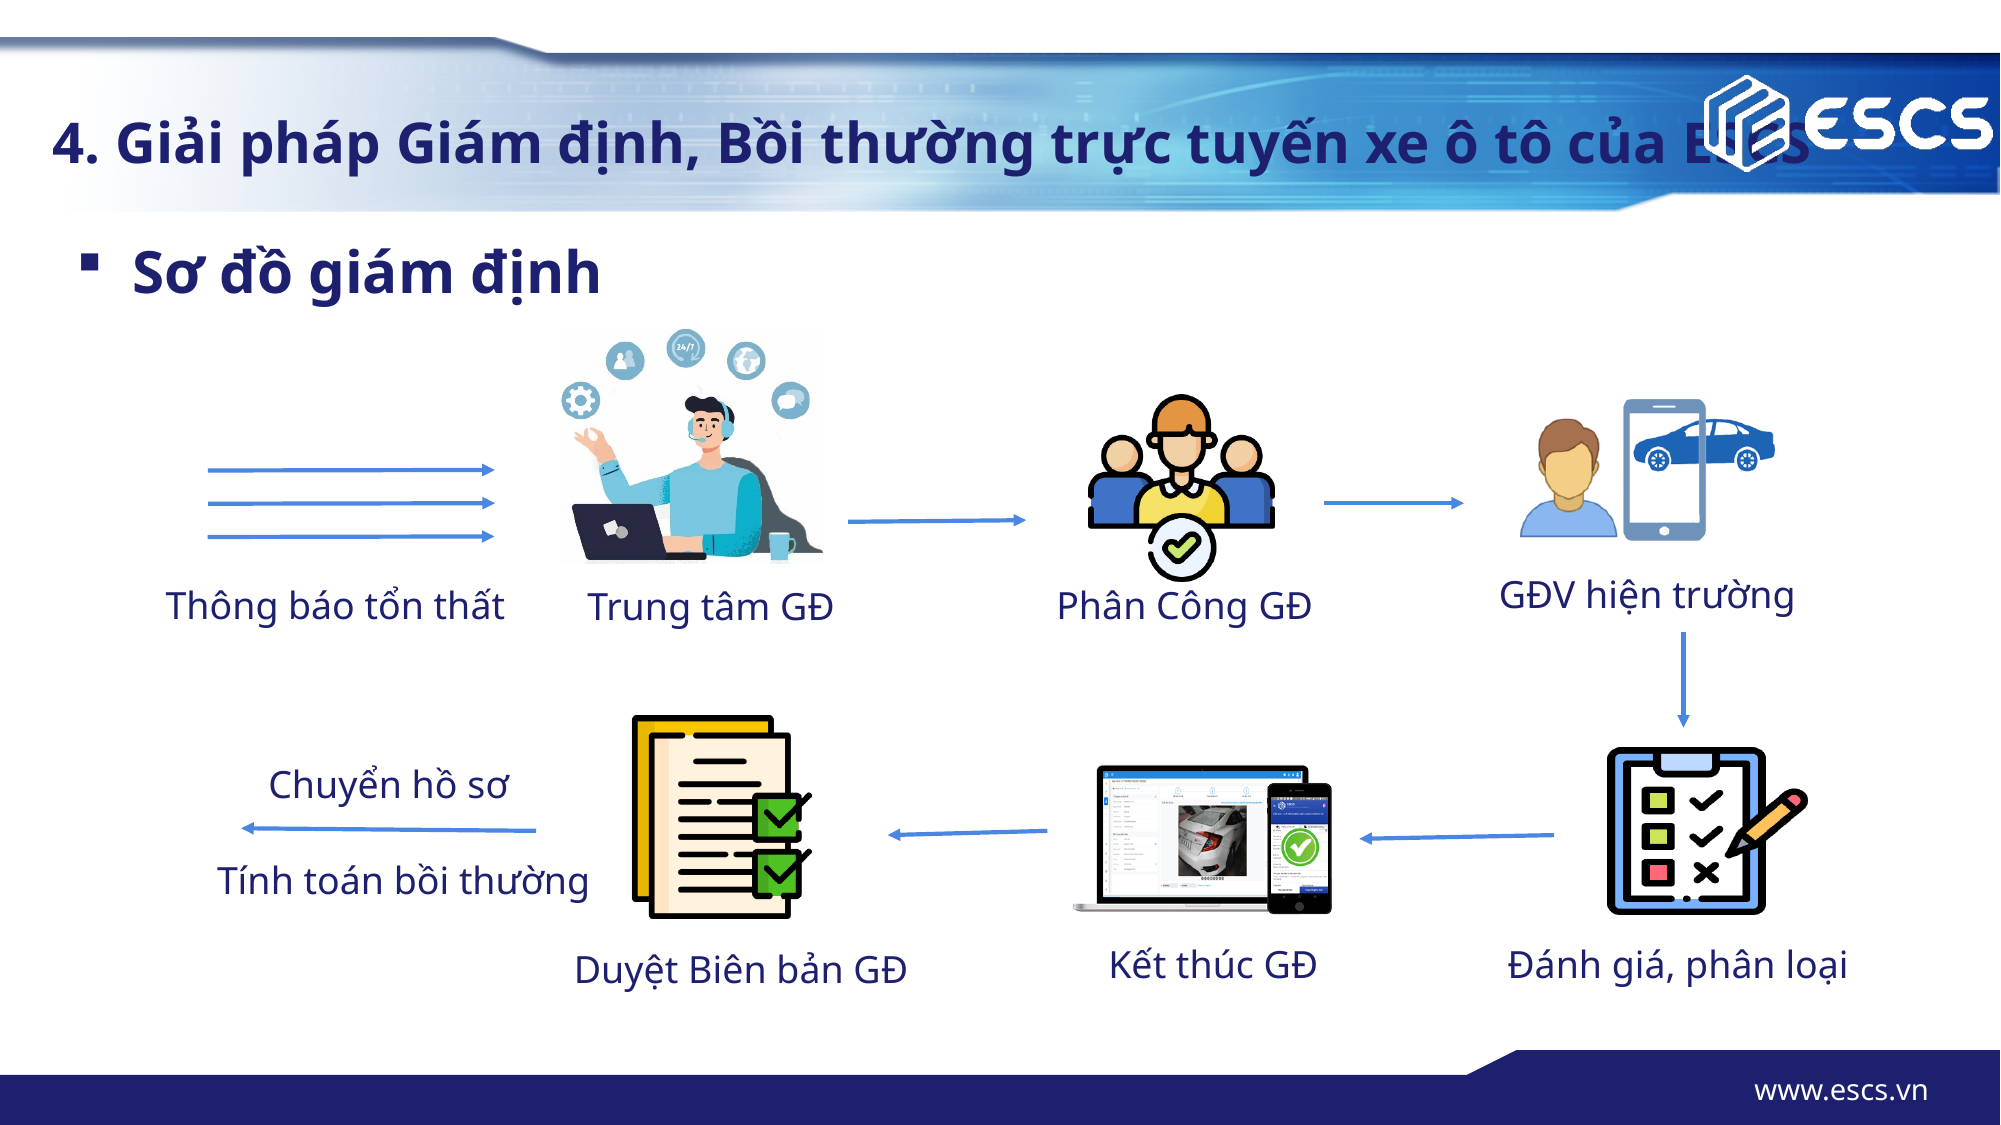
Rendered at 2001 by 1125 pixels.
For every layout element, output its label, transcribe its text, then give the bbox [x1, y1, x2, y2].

text_box GĐV hiện trường [1484, 563, 1811, 624]
text_box Kết thúc GĐ [1093, 934, 1334, 994]
picture [0, 37, 2000, 213]
picture [1607, 747, 1808, 915]
text_box Thông báo tổn thất [150, 574, 521, 635]
picture [1088, 394, 1275, 582]
text_box Sơ đồ giám định [61, 227, 1709, 347]
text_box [887, 830, 1048, 836]
text_box Đánh giá, phân loại [1492, 934, 1864, 994]
text_box Trung tâm GĐ [572, 575, 850, 635]
text_box Chuyển hồ sơ [253, 753, 524, 814]
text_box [1359, 835, 1555, 839]
text_box Phân Công GĐ [1041, 574, 1329, 635]
text_box www.escs.vn [1683, 1051, 2000, 1125]
text_box 4. Giải pháp Giám định, Bồi thường trực tuyến xe ô tô của ESCS [37, 94, 1987, 187]
picture [1520, 387, 1775, 554]
picture [1072, 763, 1335, 915]
picture [620, 715, 823, 919]
picture [560, 327, 824, 564]
text_box Tính toán bồi thường [202, 850, 606, 910]
text_box Duyệt Biên bản GĐ [559, 938, 924, 999]
